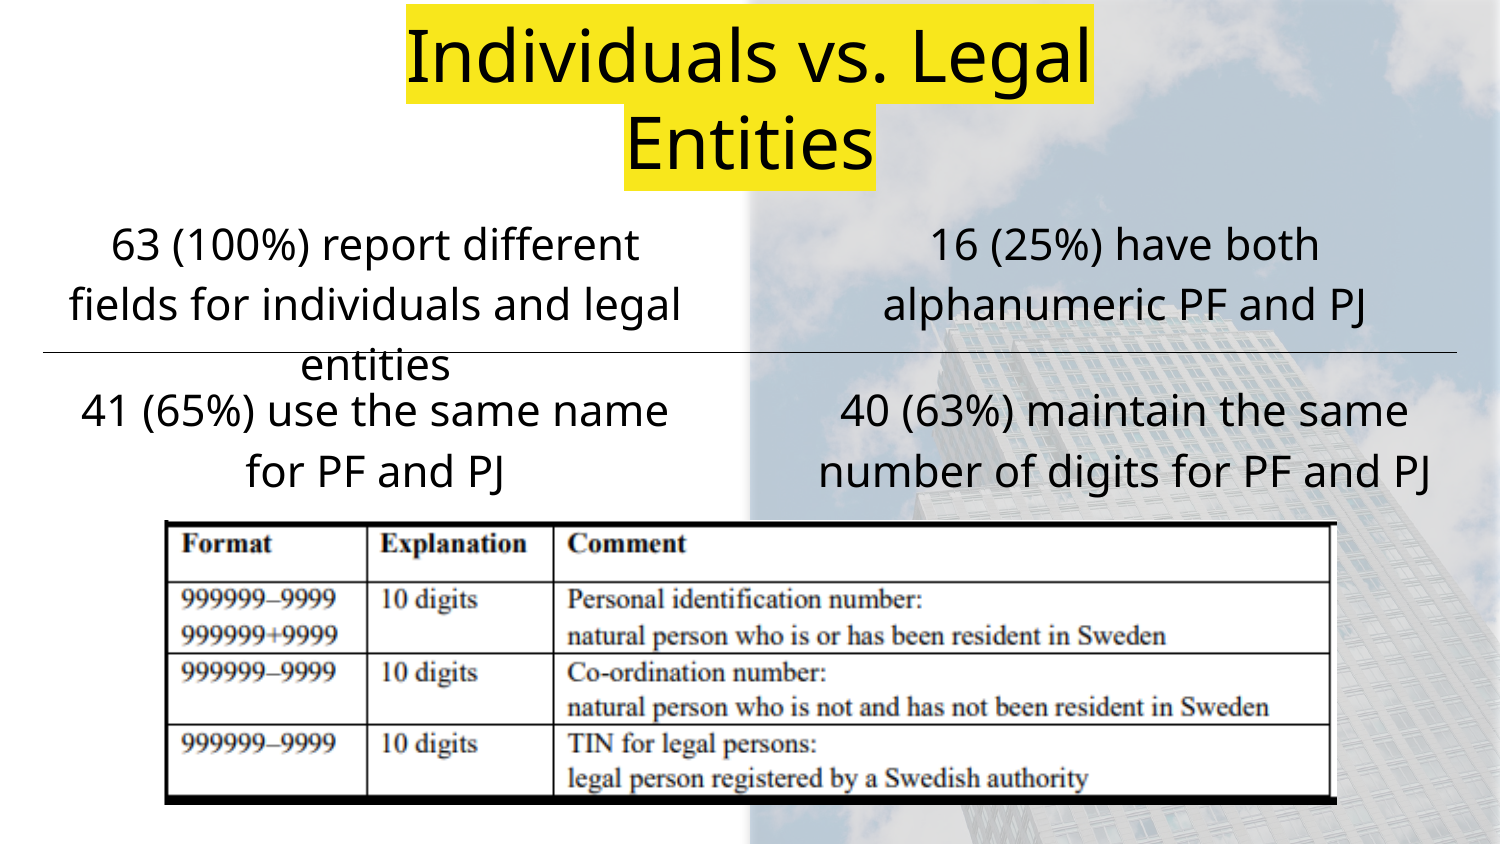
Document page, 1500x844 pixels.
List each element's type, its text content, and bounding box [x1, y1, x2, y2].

title Individuals vs. Legal Entities [364, 0, 744, 194]
subtitle 63 (100%) report different fields for individuals and legal entities [43, 193, 708, 335]
picture [162, 0, 1500, 844]
subtitle 41 (65%) use the same name for PF and PJ [43, 360, 708, 502]
